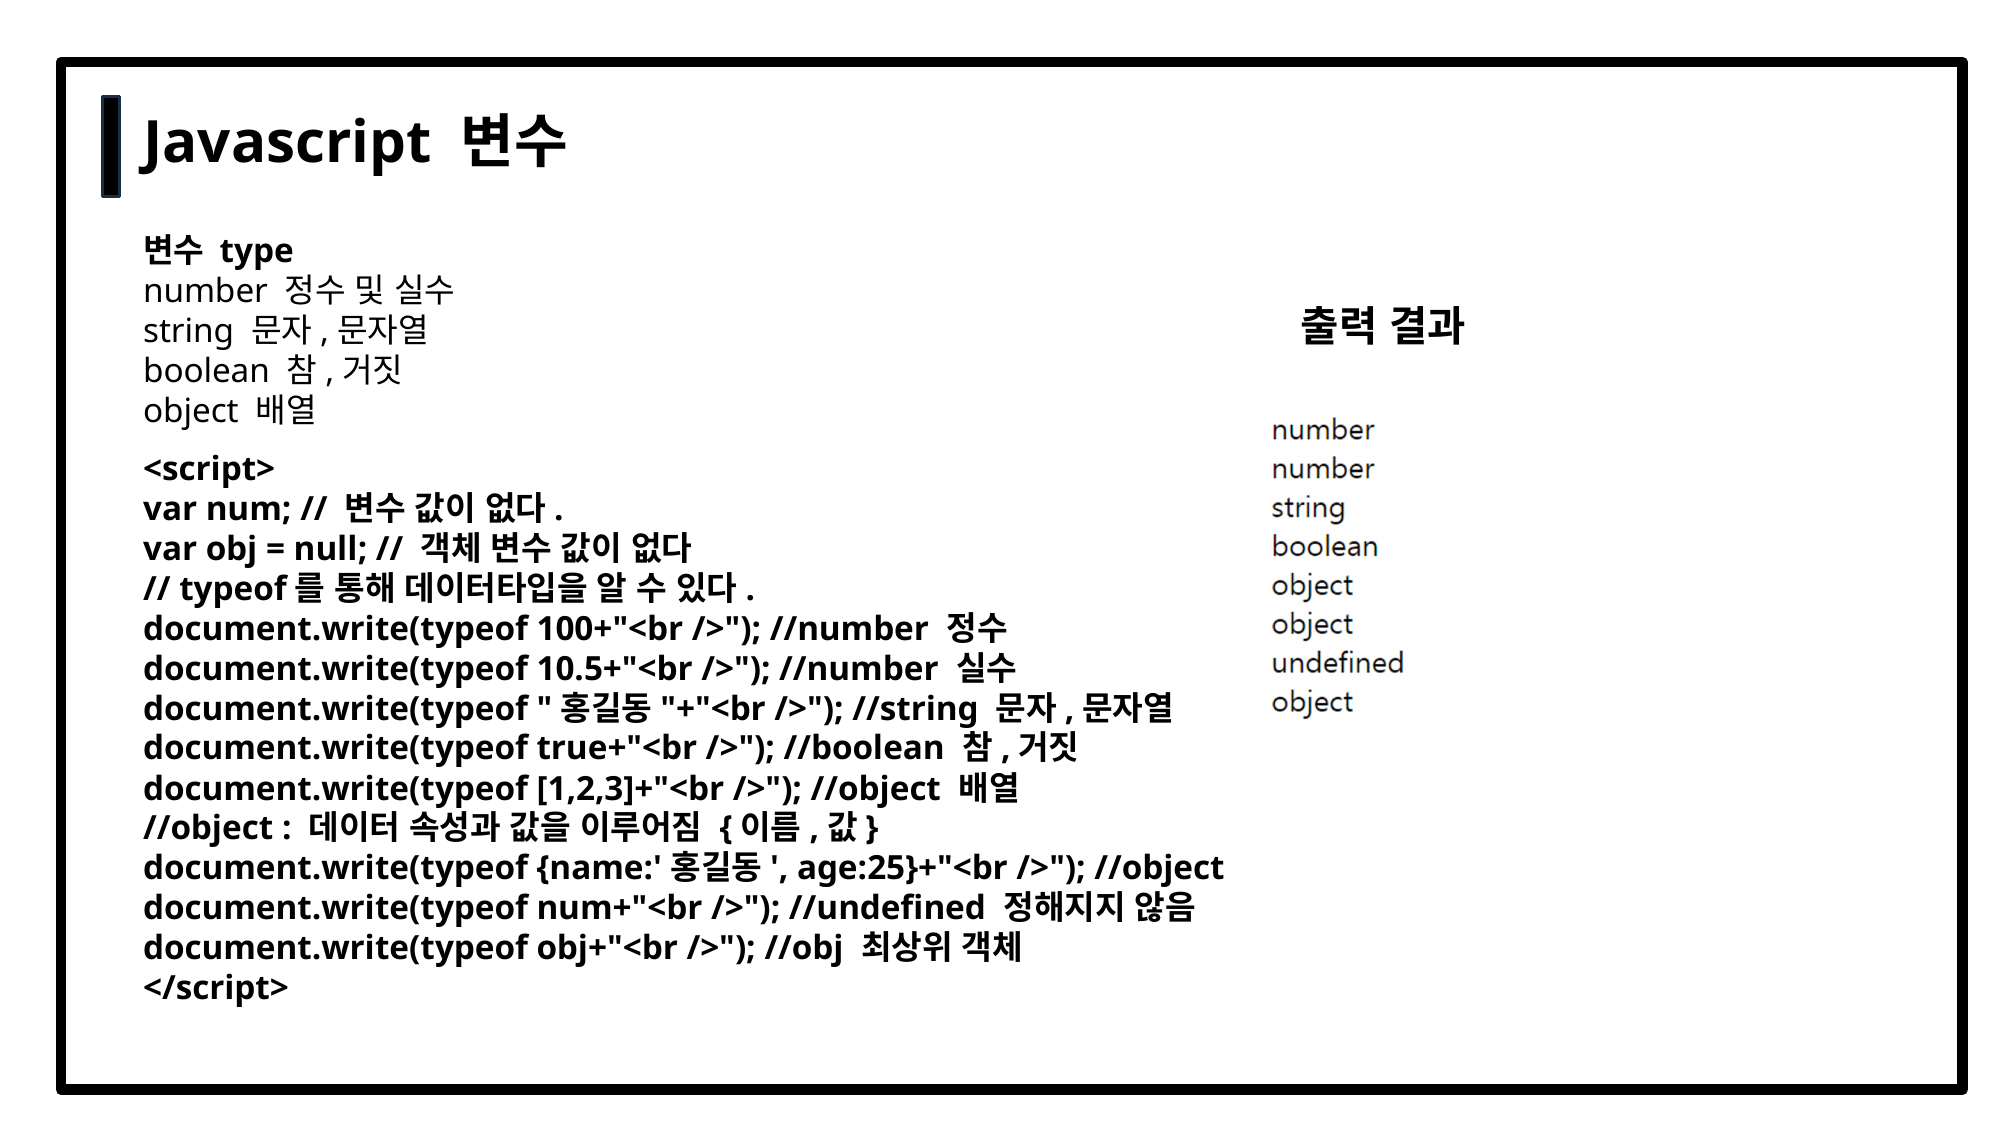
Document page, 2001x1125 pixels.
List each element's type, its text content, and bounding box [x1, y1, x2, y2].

text_box [101, 95, 121, 198]
text_box 출력 결과 [1285, 292, 1482, 358]
text_box Javascript 변수 [128, 96, 590, 182]
picture [1264, 399, 1716, 931]
text_box [59, 61, 1964, 1091]
text_box <script> var num; // 변수 값이 없다. var obj = null; // 객체 변수 값이 없다 // typeof를 통해 데이터타입을 알 수 있다. document.write(typeof 100+"<br />"); //number 정수 document.write(typeof 10.5+"<br />"); //number 실수 document.write(typeof "홍길동"+"<br />"); //string 문자,문자열 document.write(typeof true+"<br />"); //boolean 참,거짓 document.write(typeof [1,2,3]+"<br />"); //object 배열 //object : 데이터 속성과 값을 이루어짐 {이름,값} document.write(typeof {name:'홍길동', age:25}+"<br />"); //object document.write(typeof num+"<br />"); //undefined 정해지지 않음 document.write(typeof obj+"<br />"); //obj 최상위 객체 </script> [128, 439, 1260, 1014]
text_box 변수 type number 정수 및 실수 string 문자,문자열 boolean 참,거짓 object 배열 [128, 221, 579, 437]
